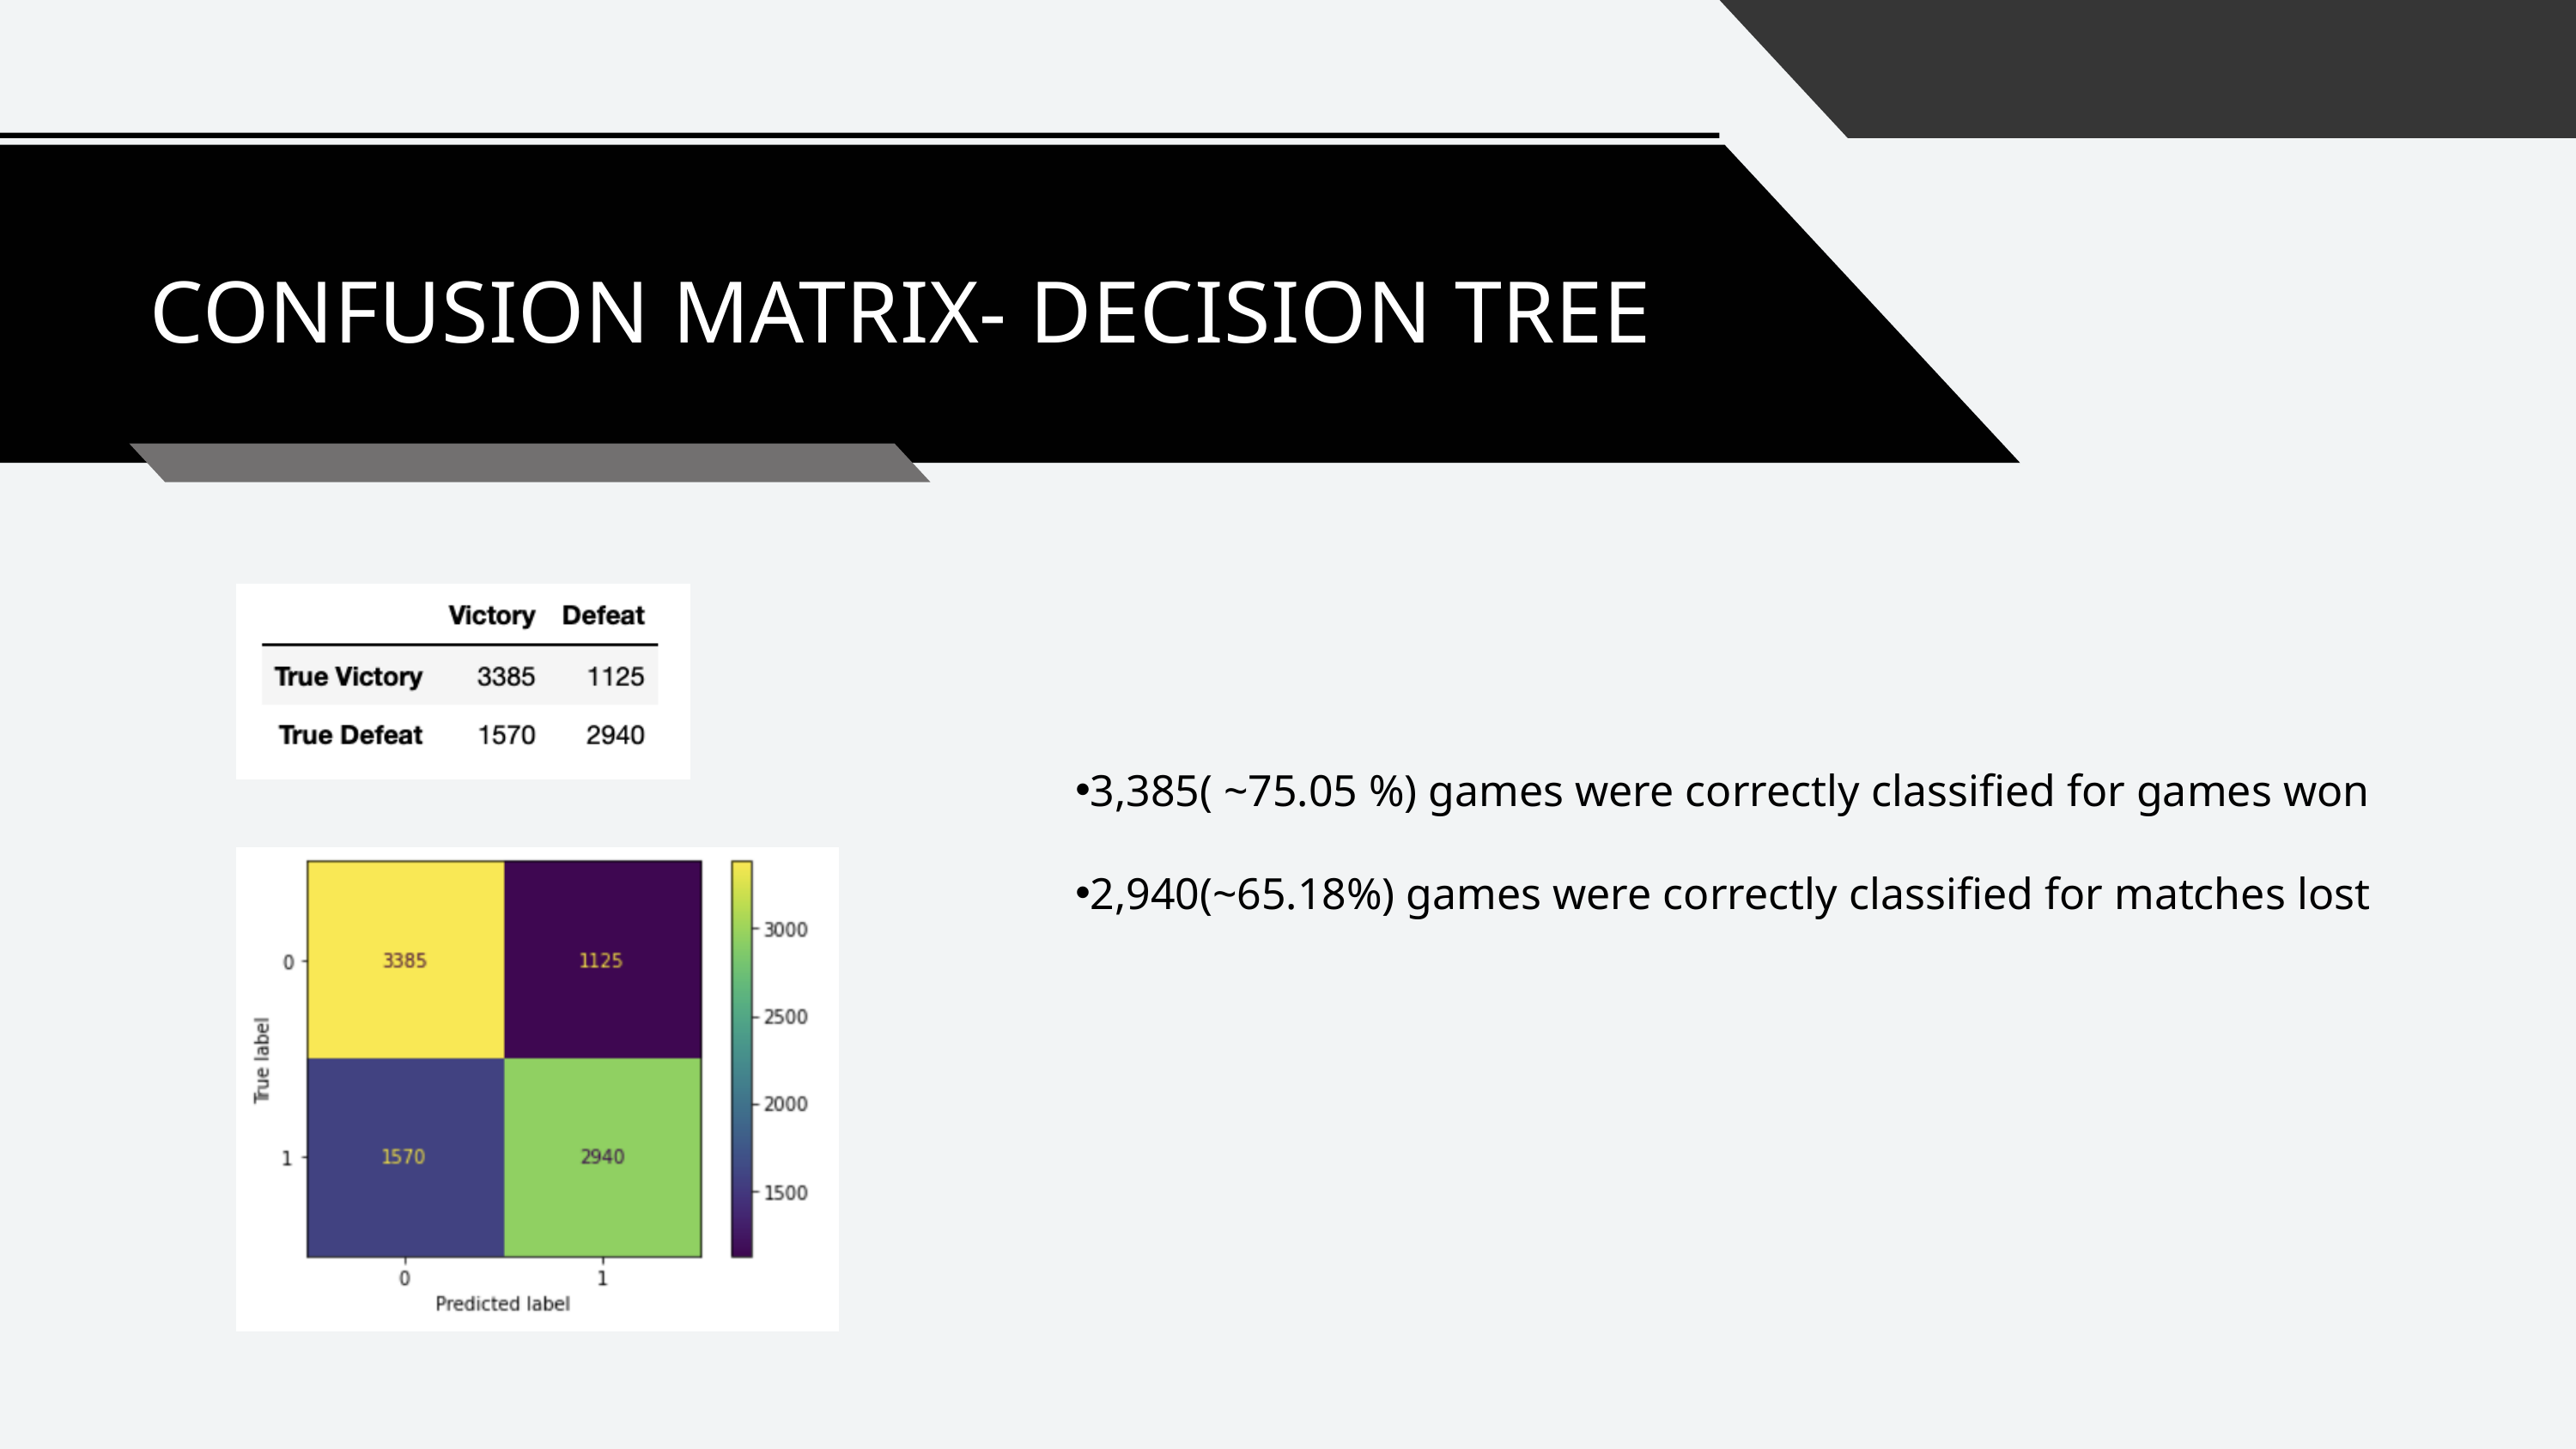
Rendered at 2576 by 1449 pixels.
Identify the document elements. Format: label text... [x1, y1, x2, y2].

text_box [1702, 0, 2576, 139]
picture [235, 584, 691, 779]
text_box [129, 443, 931, 482]
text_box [0, 144, 2020, 464]
picture [235, 847, 839, 1332]
text_box 3,385( ~75.05 %) games were correctly classified for games won 2,940(~65.18%) games were correctly classified for matches lost [1062, 756, 2576, 925]
